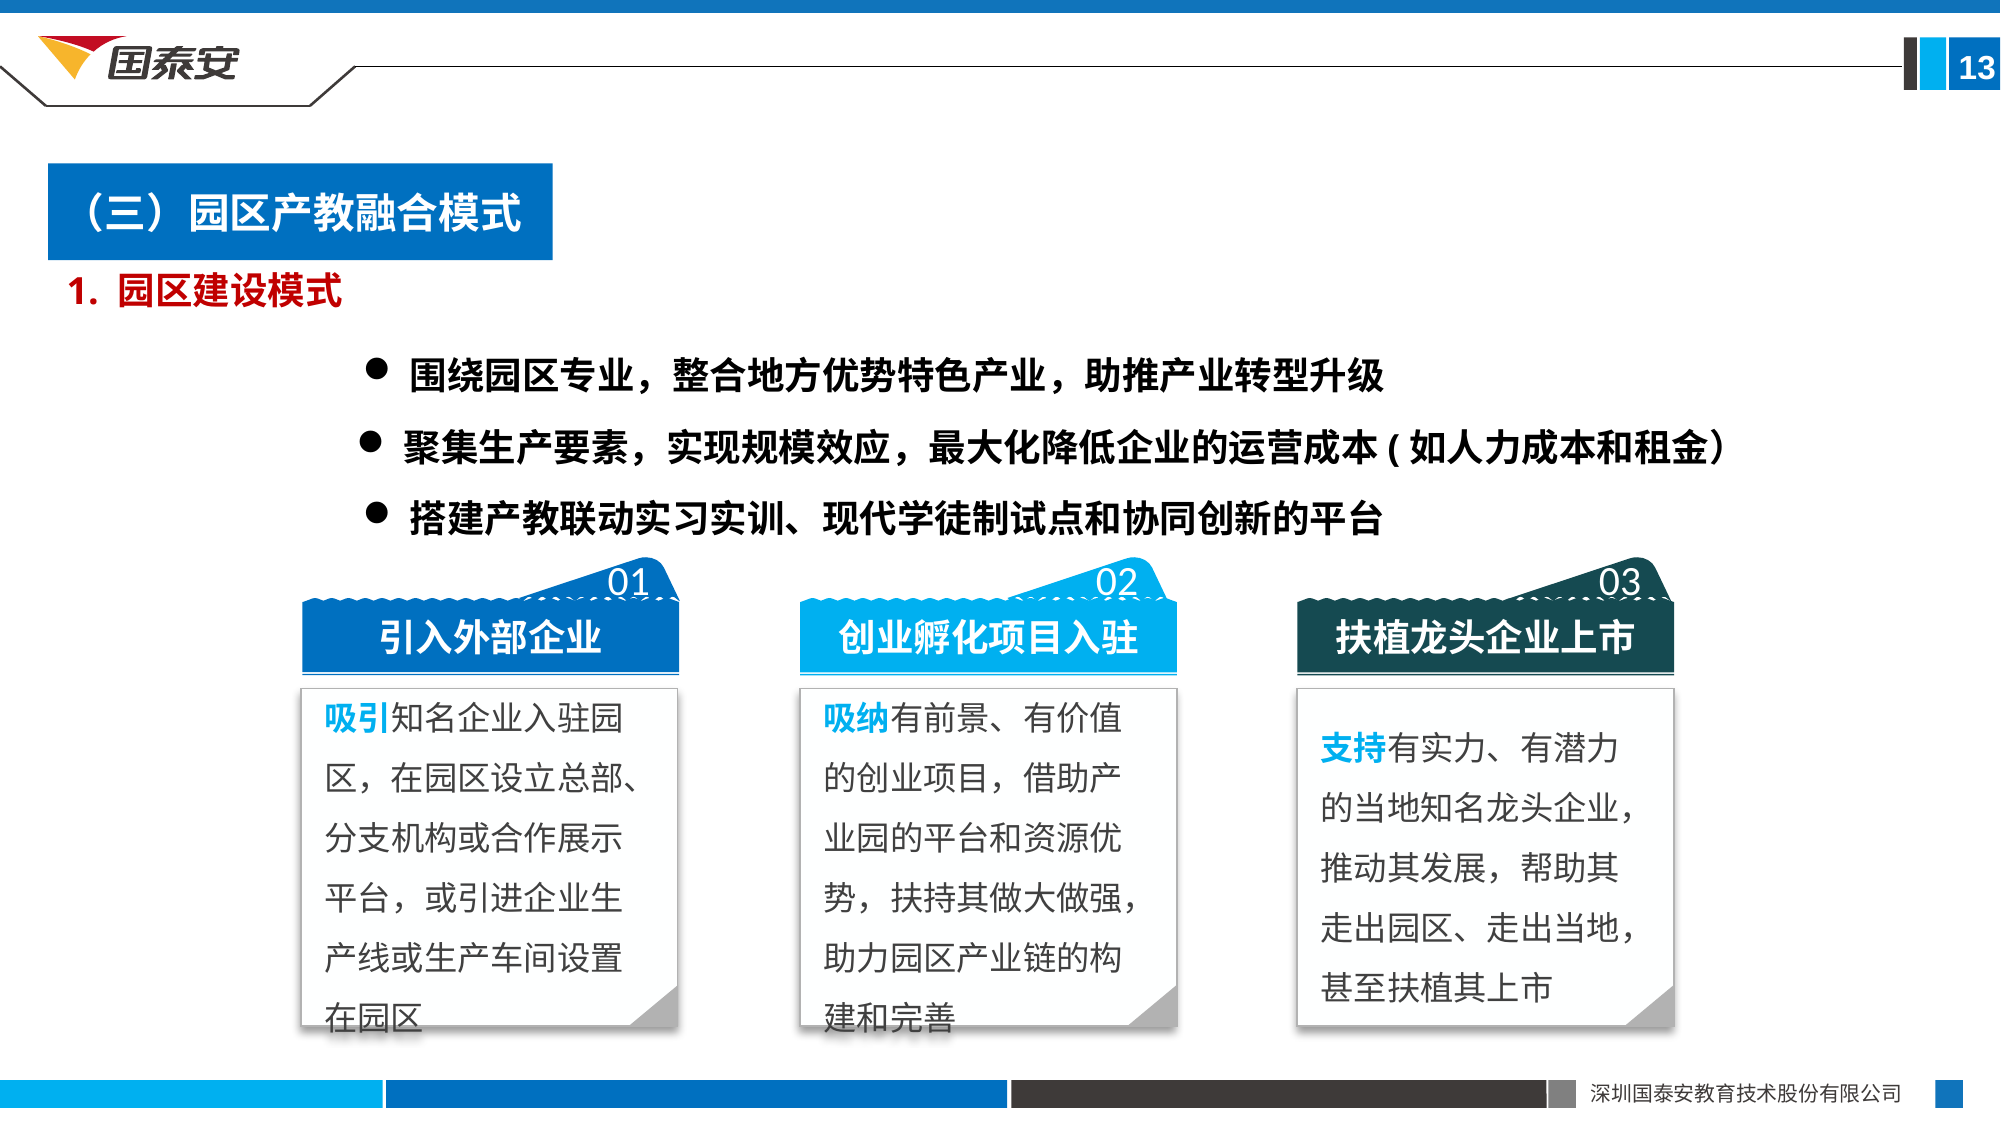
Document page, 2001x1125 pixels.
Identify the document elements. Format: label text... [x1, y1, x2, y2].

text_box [1297, 557, 1675, 1026]
text_box 13 [1944, 38, 2000, 94]
text_box 围绕园区专业，整合地方优势特色产业，助推产业转型升级 [348, 330, 1400, 404]
text_box 搭建产教联动实习实训、现代学徒制试点和协同创新的平台 [348, 477, 1400, 548]
text_box 聚集生产要素，实现规模效应，最大化降低企业的运营成本(如人力成本和租金） [341, 402, 1762, 477]
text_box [0, 66, 1902, 106]
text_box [800, 557, 1177, 1026]
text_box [300, 557, 680, 1026]
text_box （三）园区产教融合模式 [48, 163, 553, 261]
text_box 1. 园区建设模式 [55, 260, 355, 318]
